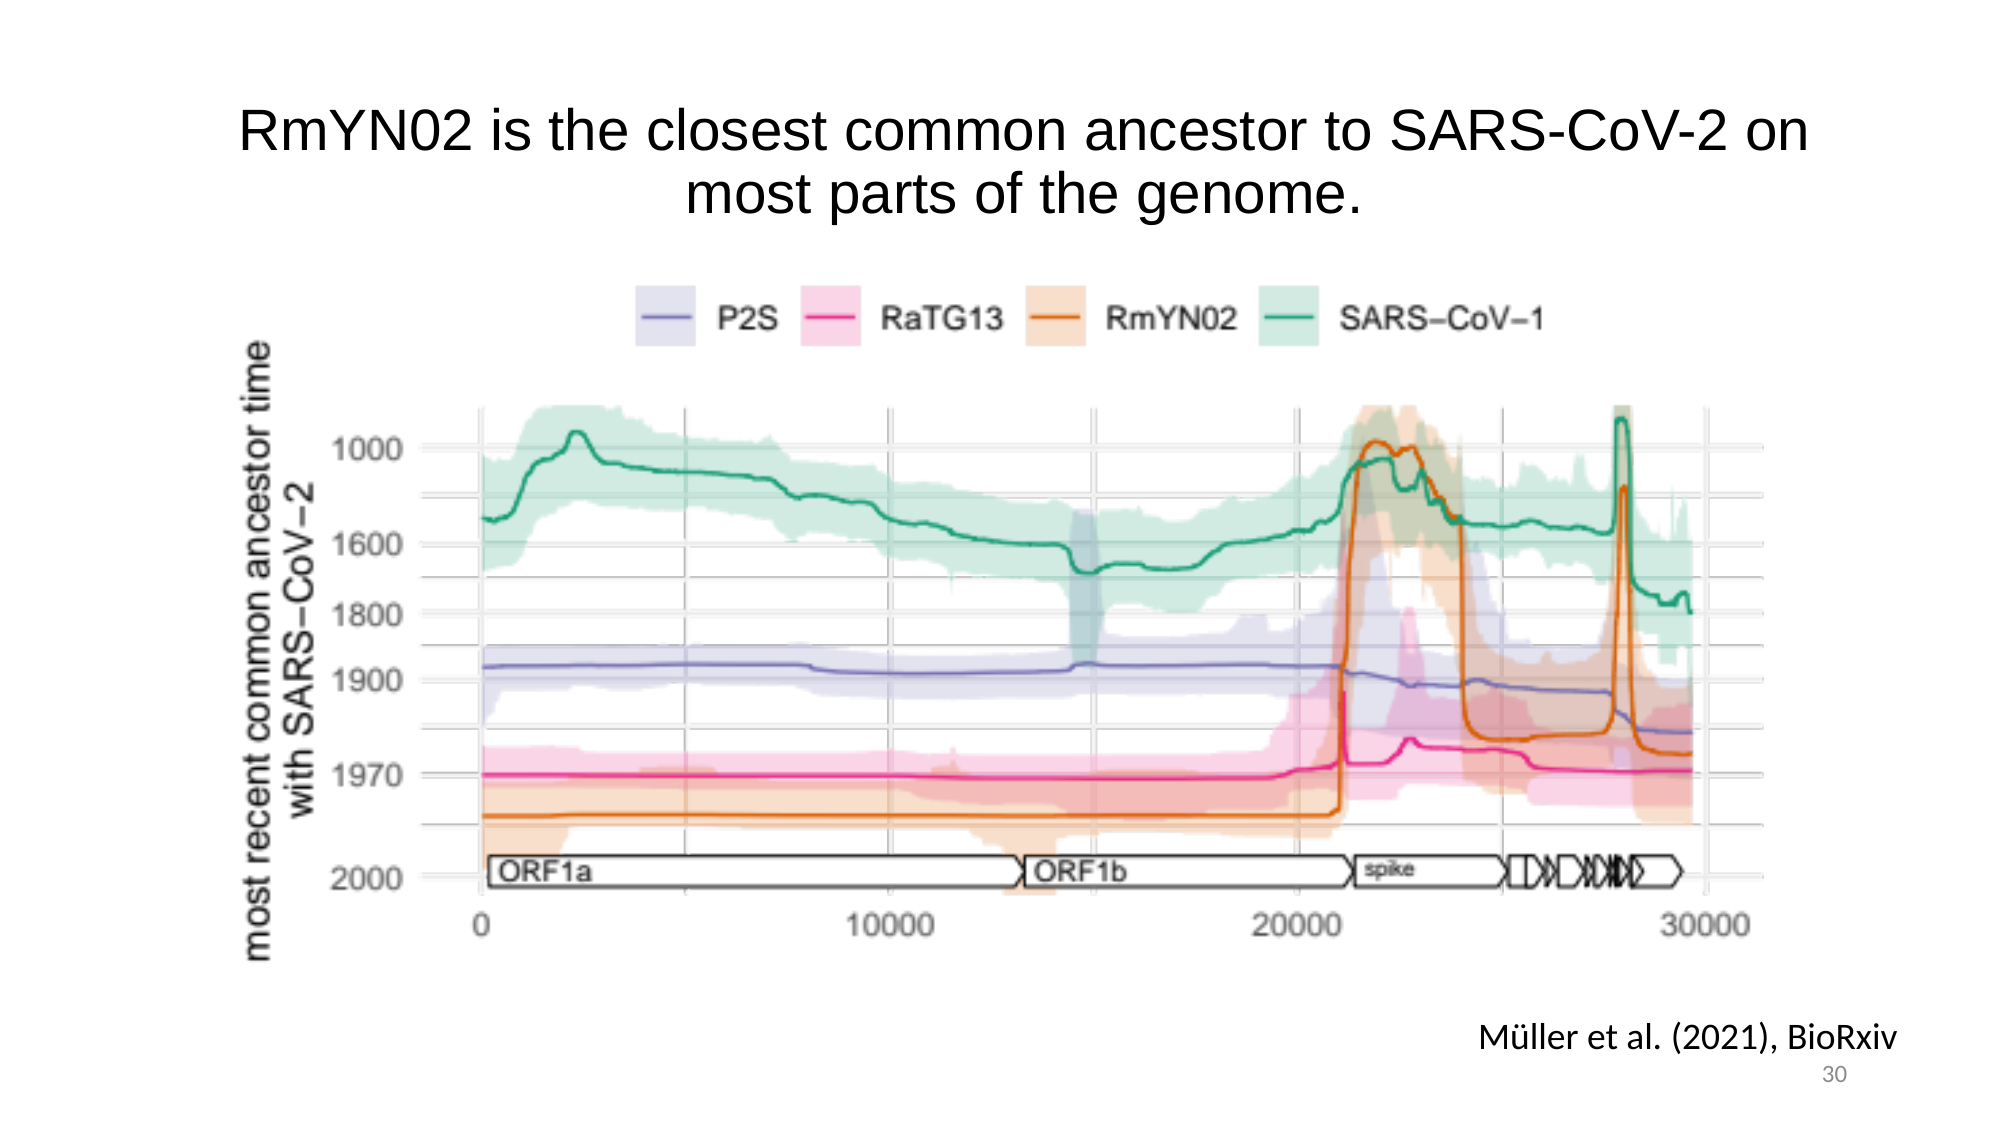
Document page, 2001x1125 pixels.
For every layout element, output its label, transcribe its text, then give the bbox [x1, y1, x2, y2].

text_box Müller et al. (2021), BioRxiv [1463, 1004, 1914, 1065]
slide_number 30 [1412, 1042, 1863, 1103]
text_box RmYN02 is the closest common ancestor to SARS-CoV-2 on most parts of the genome. [162, 24, 1888, 303]
picture [222, 227, 1778, 1005]
